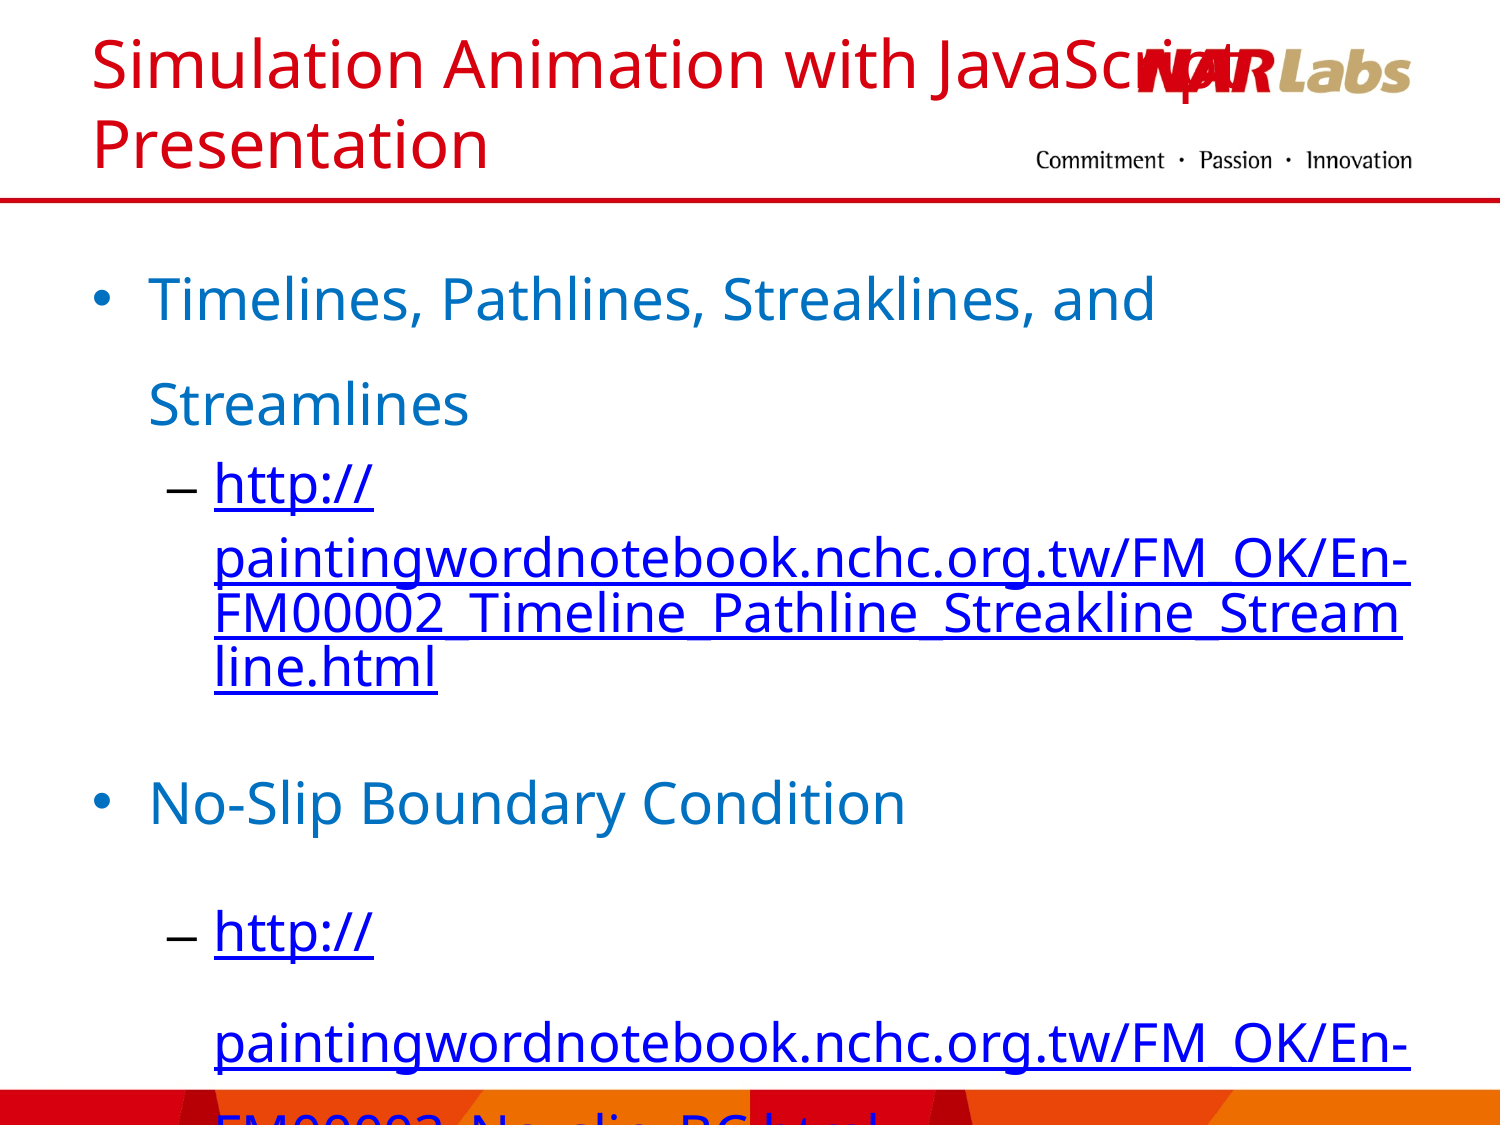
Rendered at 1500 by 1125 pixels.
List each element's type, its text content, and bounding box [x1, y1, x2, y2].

list Timelines, Pathlines, Streaklines, and Streamlines http://paintingwordnotebook.nchc.org.tw/FM_OK/En-FM00002_Timeline_Pathline_Streakline_Streamline.html No-Slip Boundary Condition http://paintingwordnotebook.nchc.org.tw/FM_OK/En-FM00003_No_slip_BC.html [76, 219, 1432, 1024]
picture [0, 0, 1500, 1125]
slide_number 7 [1108, 1042, 1459, 1103]
title Simulation Animation with JavaScript Presentation [76, 54, 1270, 149]
